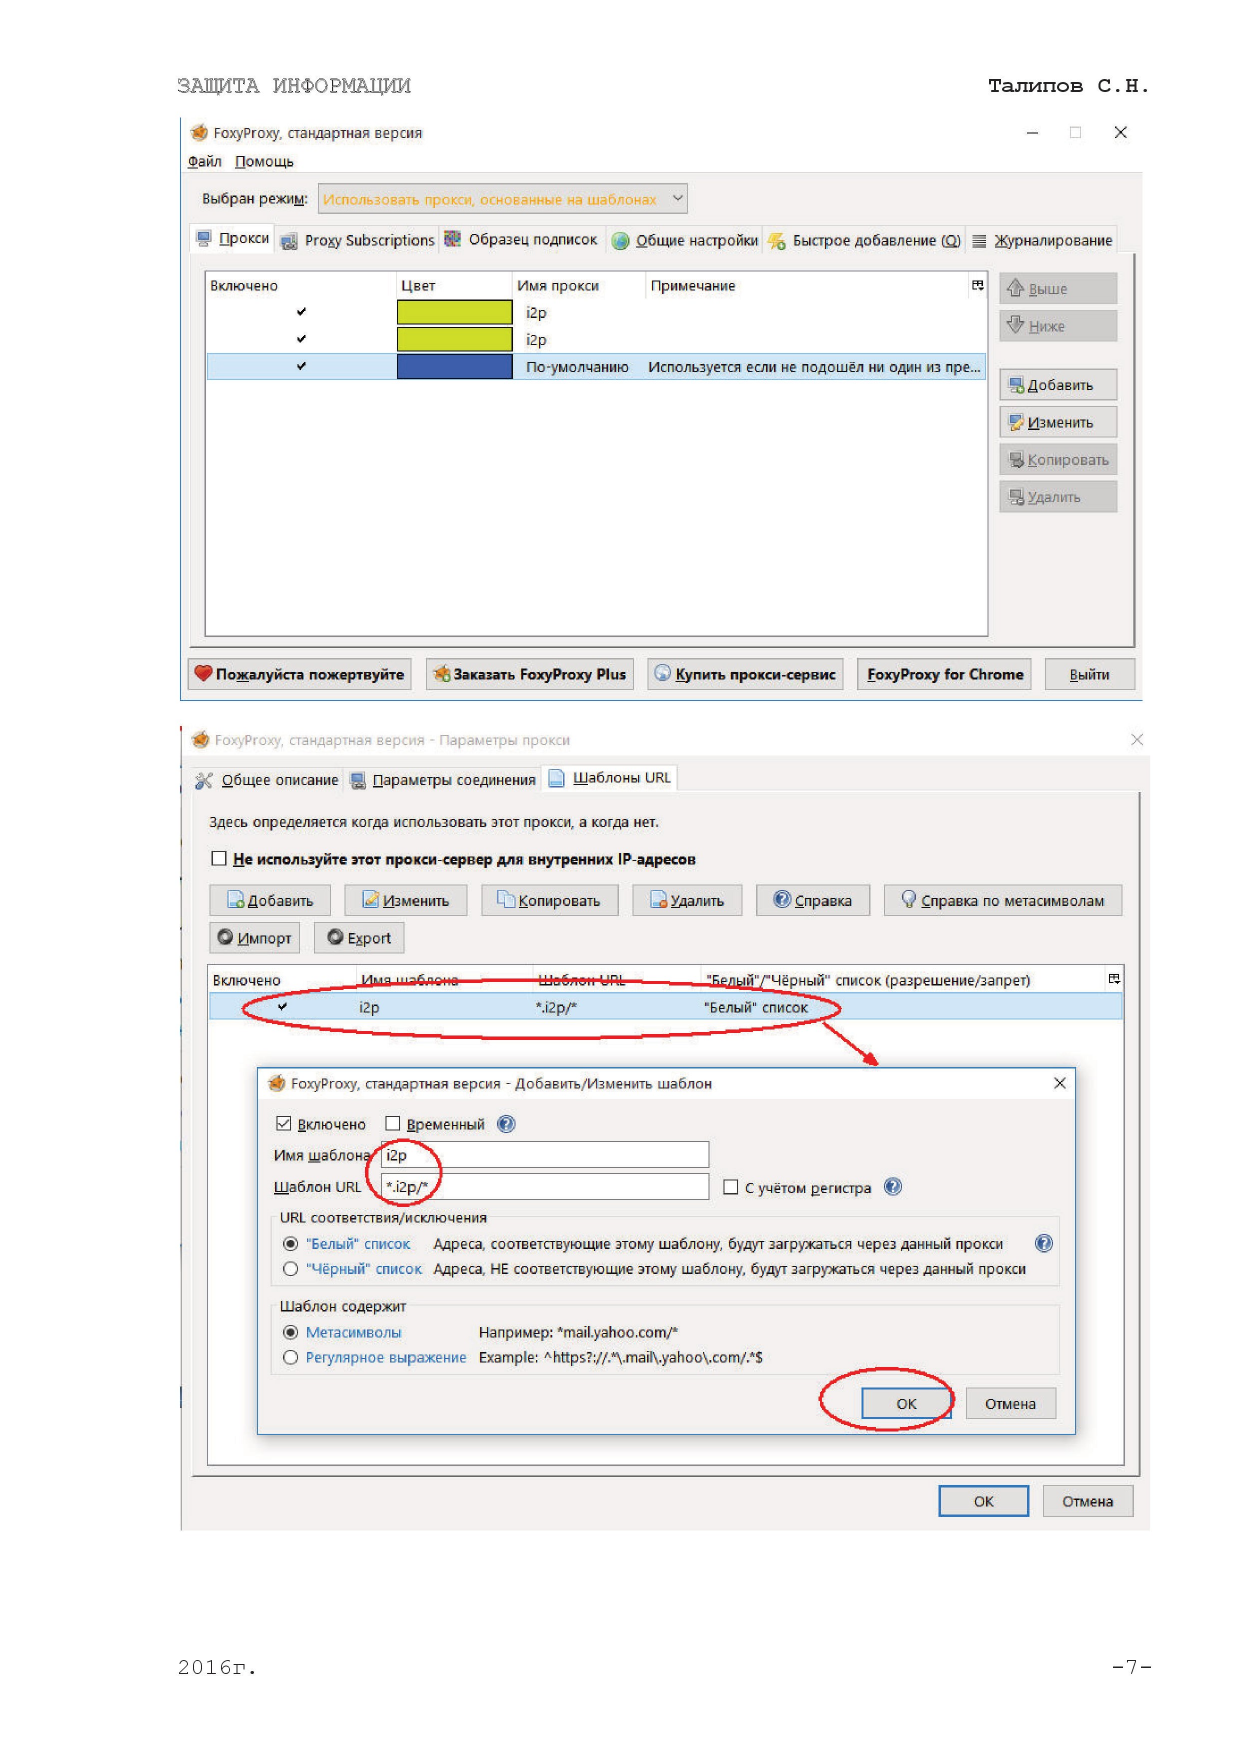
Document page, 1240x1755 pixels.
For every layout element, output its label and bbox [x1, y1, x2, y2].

text_box [0, 0, 1240, 1754]
